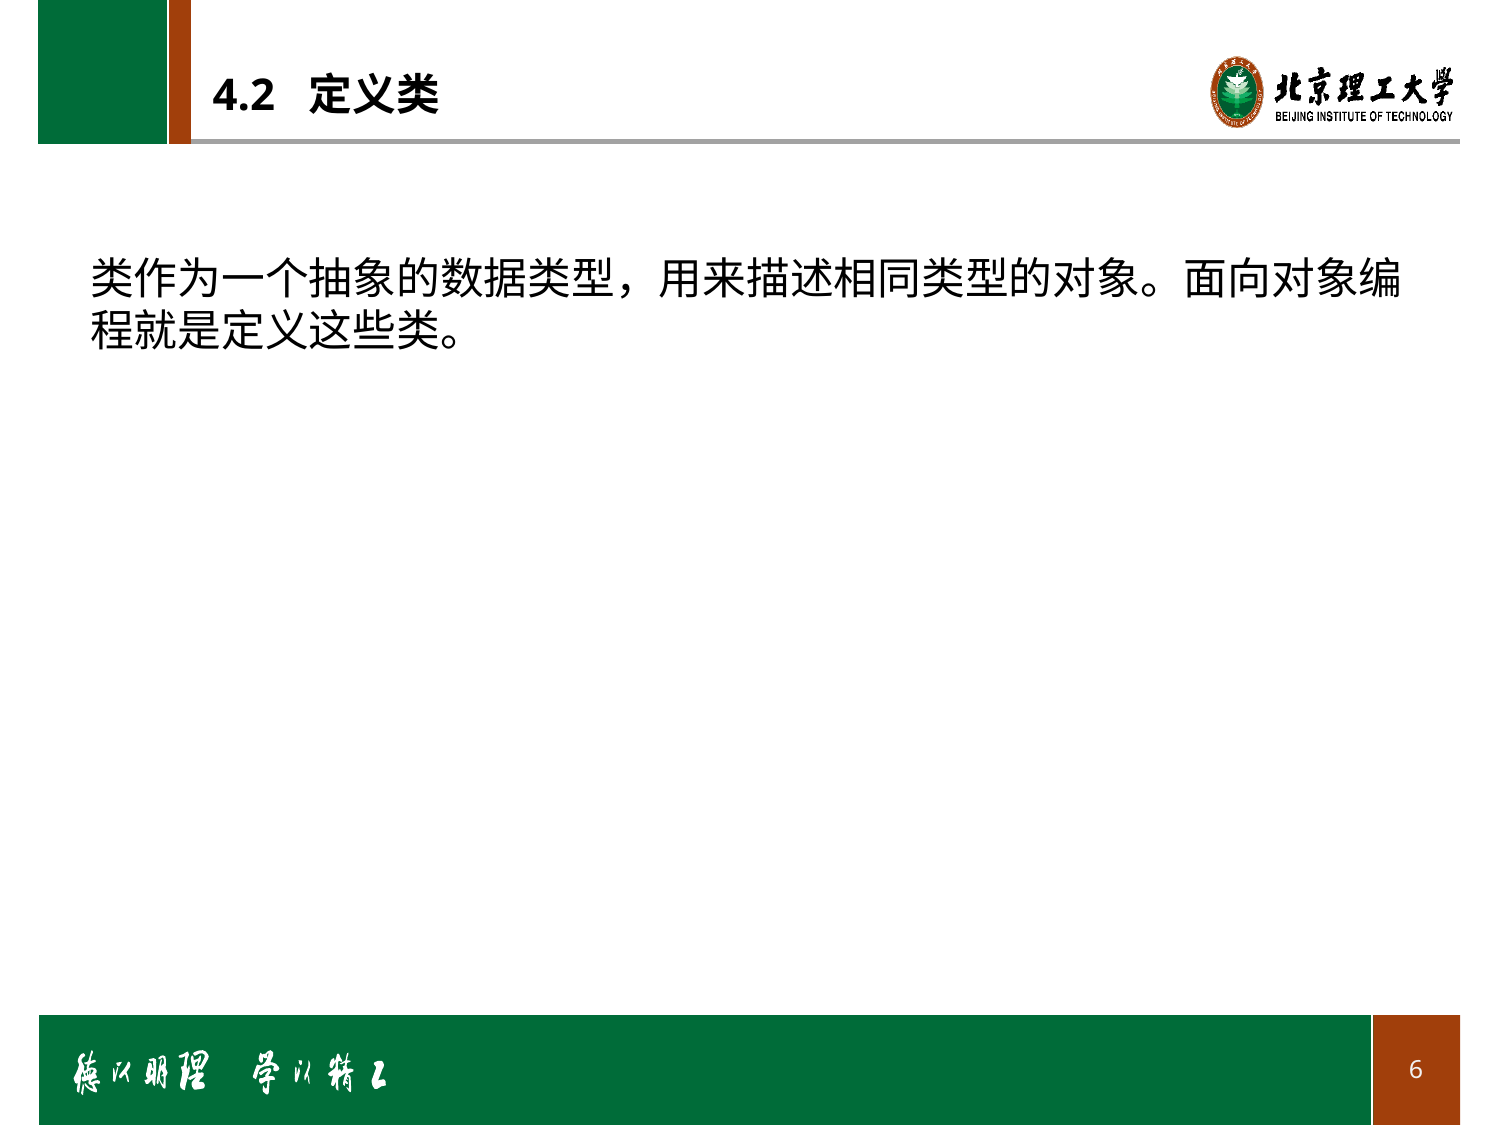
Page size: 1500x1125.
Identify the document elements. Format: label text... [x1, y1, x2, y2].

picture [1262, 56, 1453, 128]
title 4.2 定义类 [197, 0, 1262, 198]
list 类作为一个抽象的数据类型，用来描述相同类型的对象。面向对象编程就是定义这些类。 [75, 243, 1425, 986]
